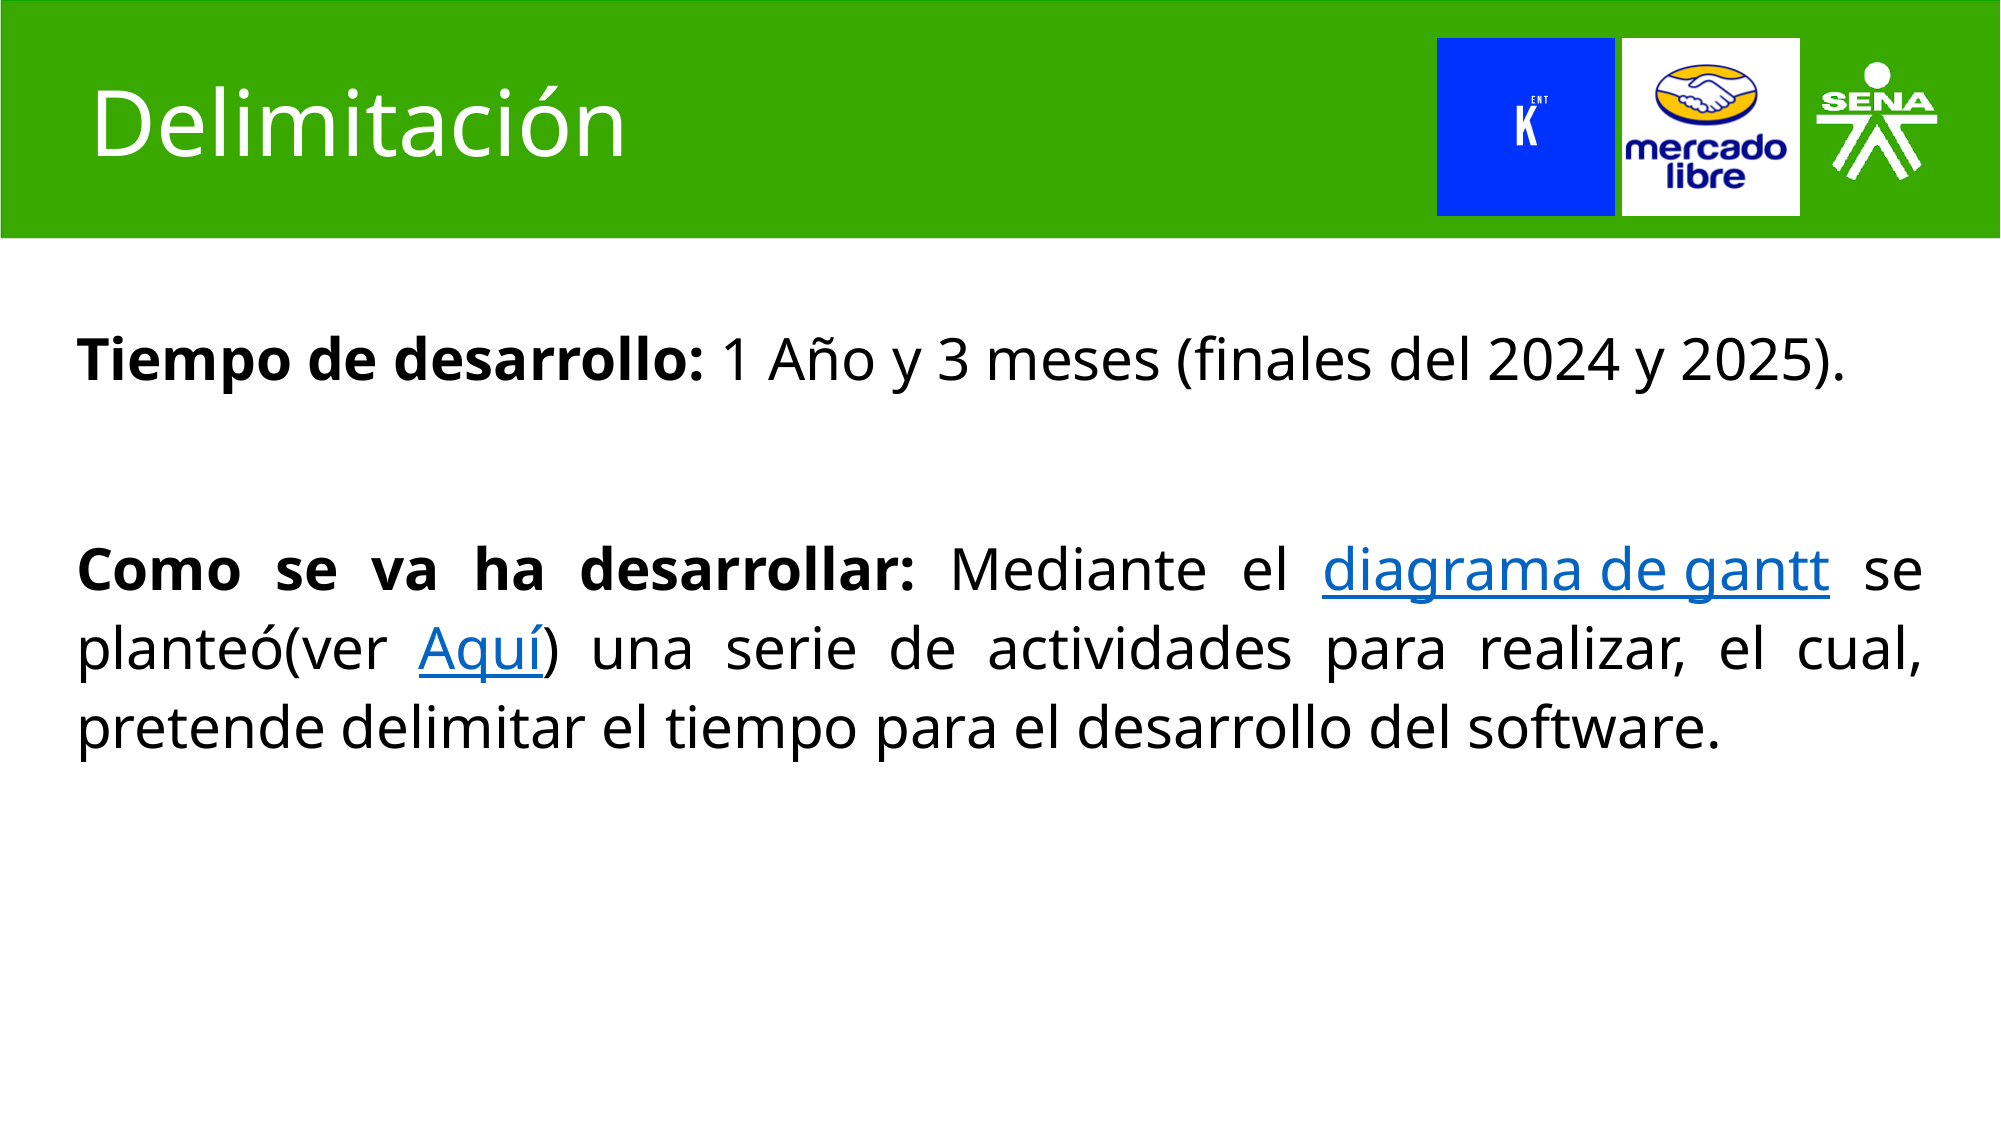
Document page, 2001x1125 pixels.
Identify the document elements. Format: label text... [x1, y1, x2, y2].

text_box Tiempo de desarrollo: 1 Año y 3 meses (finales del 2024 y 2025). Como se va ha desarrollar: Mediante el diagrama de gantt se planteó(ver Aquí) una serie de actividades para realizar, el cual, pretende delimitar el tiempo para el desarrollo del software. [61, 314, 1939, 863]
title Delimitación [74, 18, 1800, 236]
picture [0, 0, 2001, 1125]
